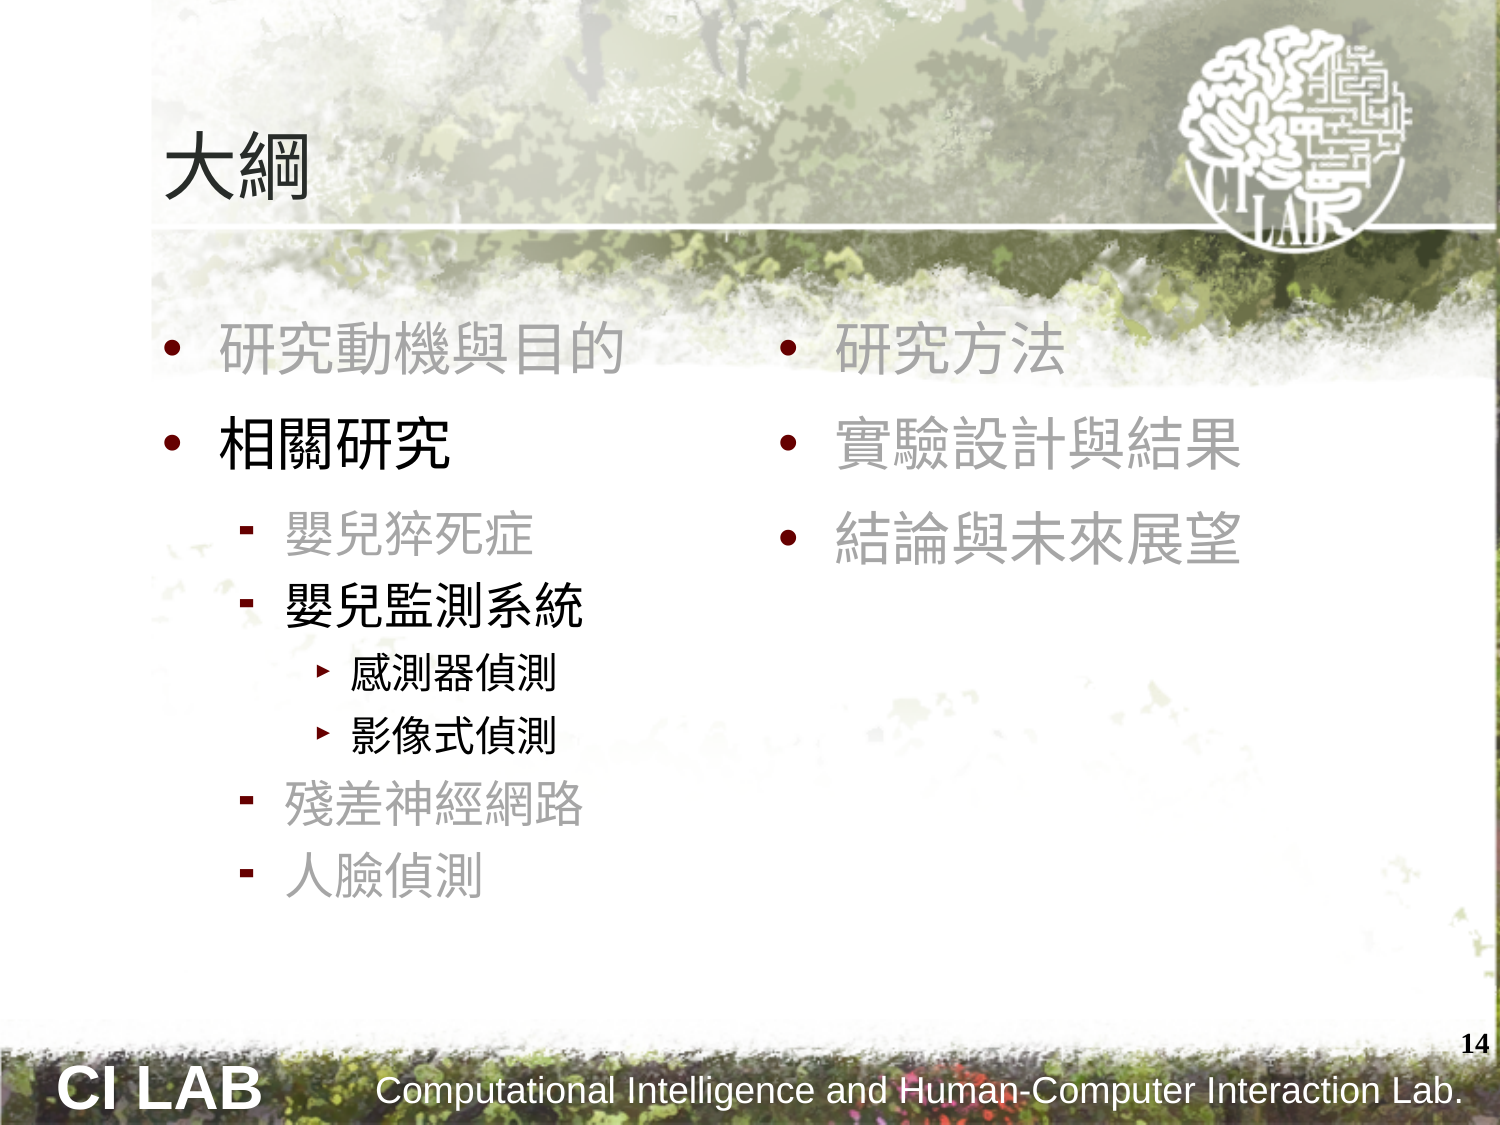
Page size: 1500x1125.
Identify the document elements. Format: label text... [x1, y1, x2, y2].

text_box 研究動機與目的 相關研究 嬰兒猝死症 嬰兒監測系統 感測器偵測 影像式偵測 殘差神經網路 人臉偵測 研究方法 實驗設計與結果 結論與未來展望 [147, 304, 1410, 961]
slide_number 14 [1426, 985, 1500, 1067]
title 大綱 [147, 31, 1448, 219]
picture [0, 0, 1500, 1125]
